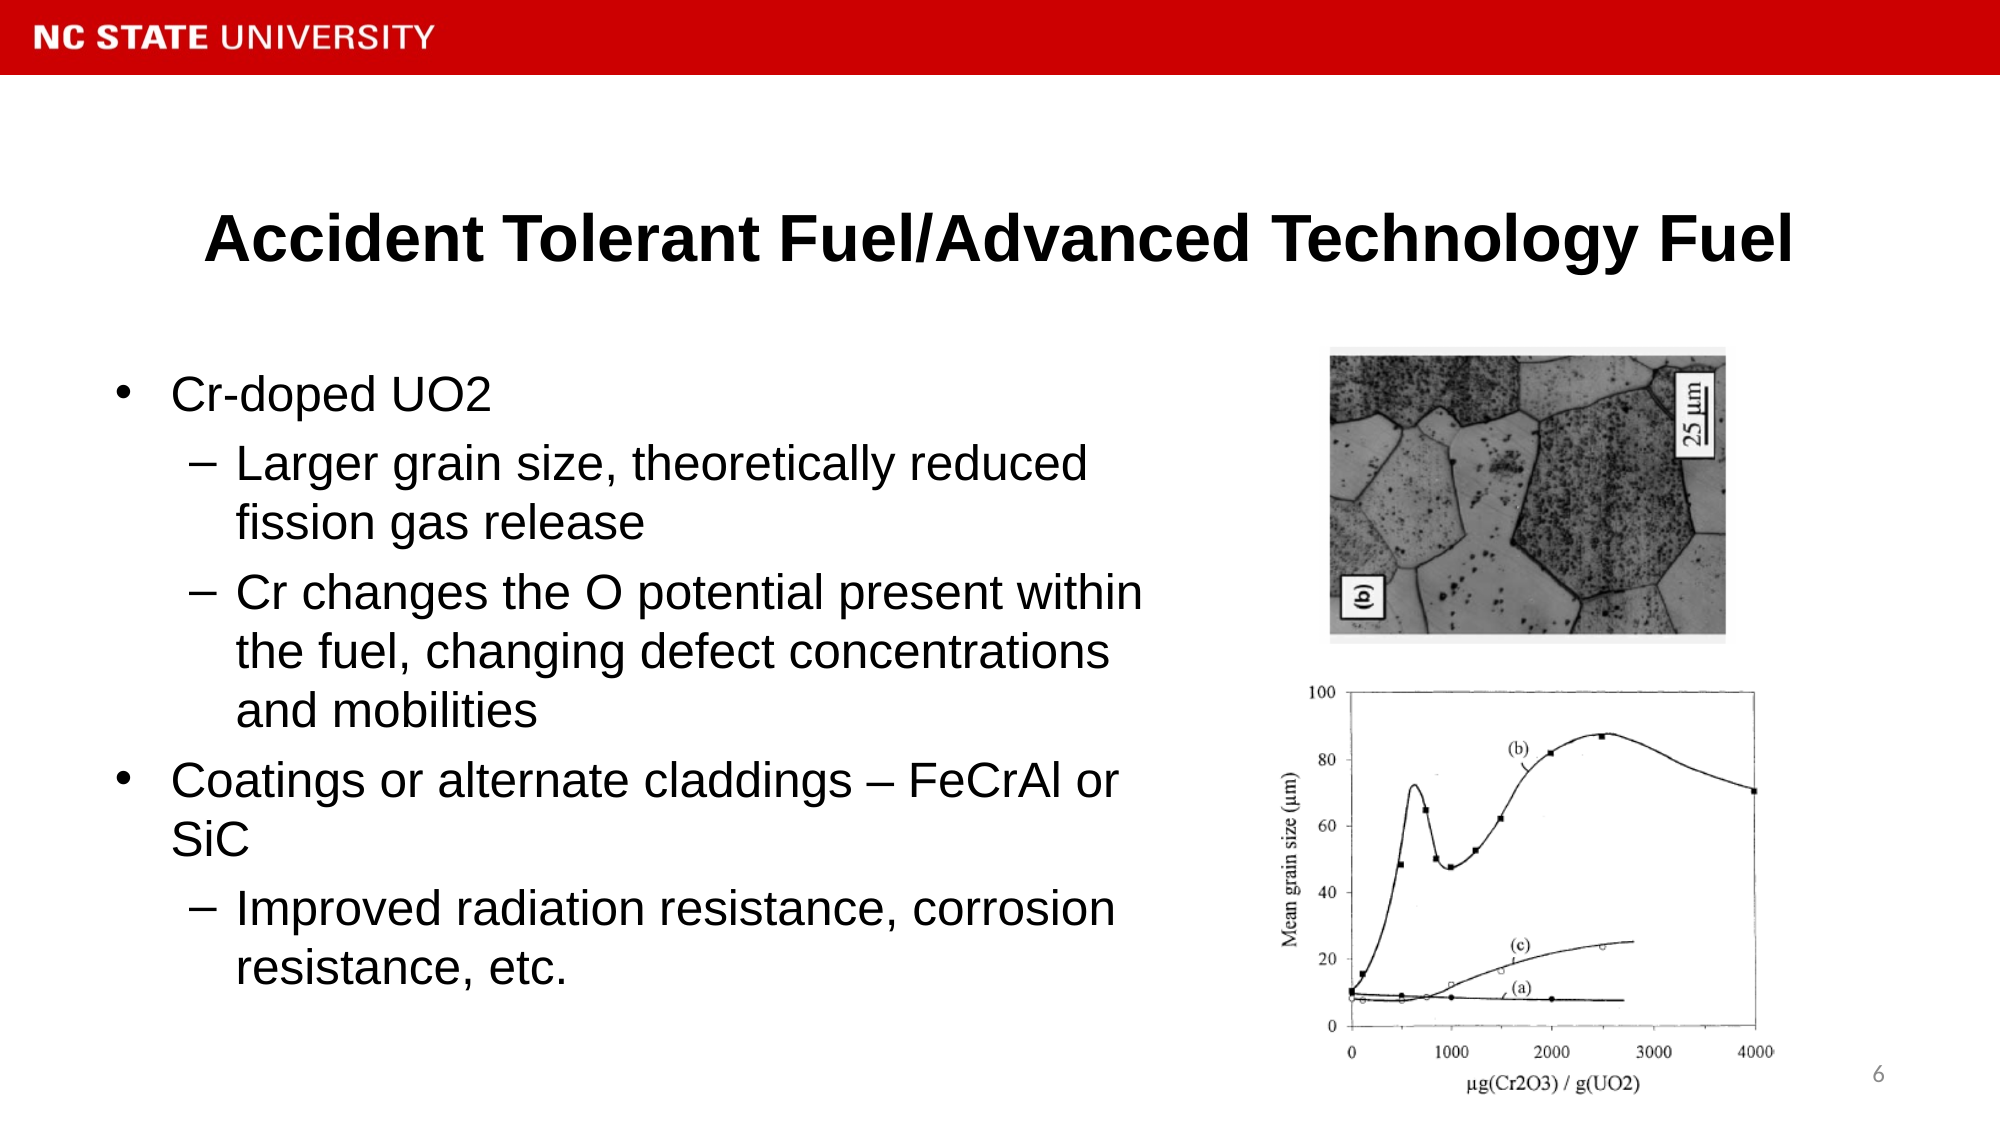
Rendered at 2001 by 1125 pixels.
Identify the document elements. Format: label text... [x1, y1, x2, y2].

list Cr-doped UO2 Larger grain size, theoretically reduced fission gas release Cr changes the O potential present within the fuel, changing defect concentrations and mobilities Coatings or alternate claddings – FeCrAl or SiC Improved radiation resistance, corrosion resistance, etc. [99, 354, 1180, 1005]
title Accident Tolerant Fuel/Advanced Technology Fuel [99, 147, 1900, 323]
slide_number 6 [1806, 1042, 1900, 1103]
picture [1252, 286, 1803, 1101]
picture [0, 0, 2000, 75]
